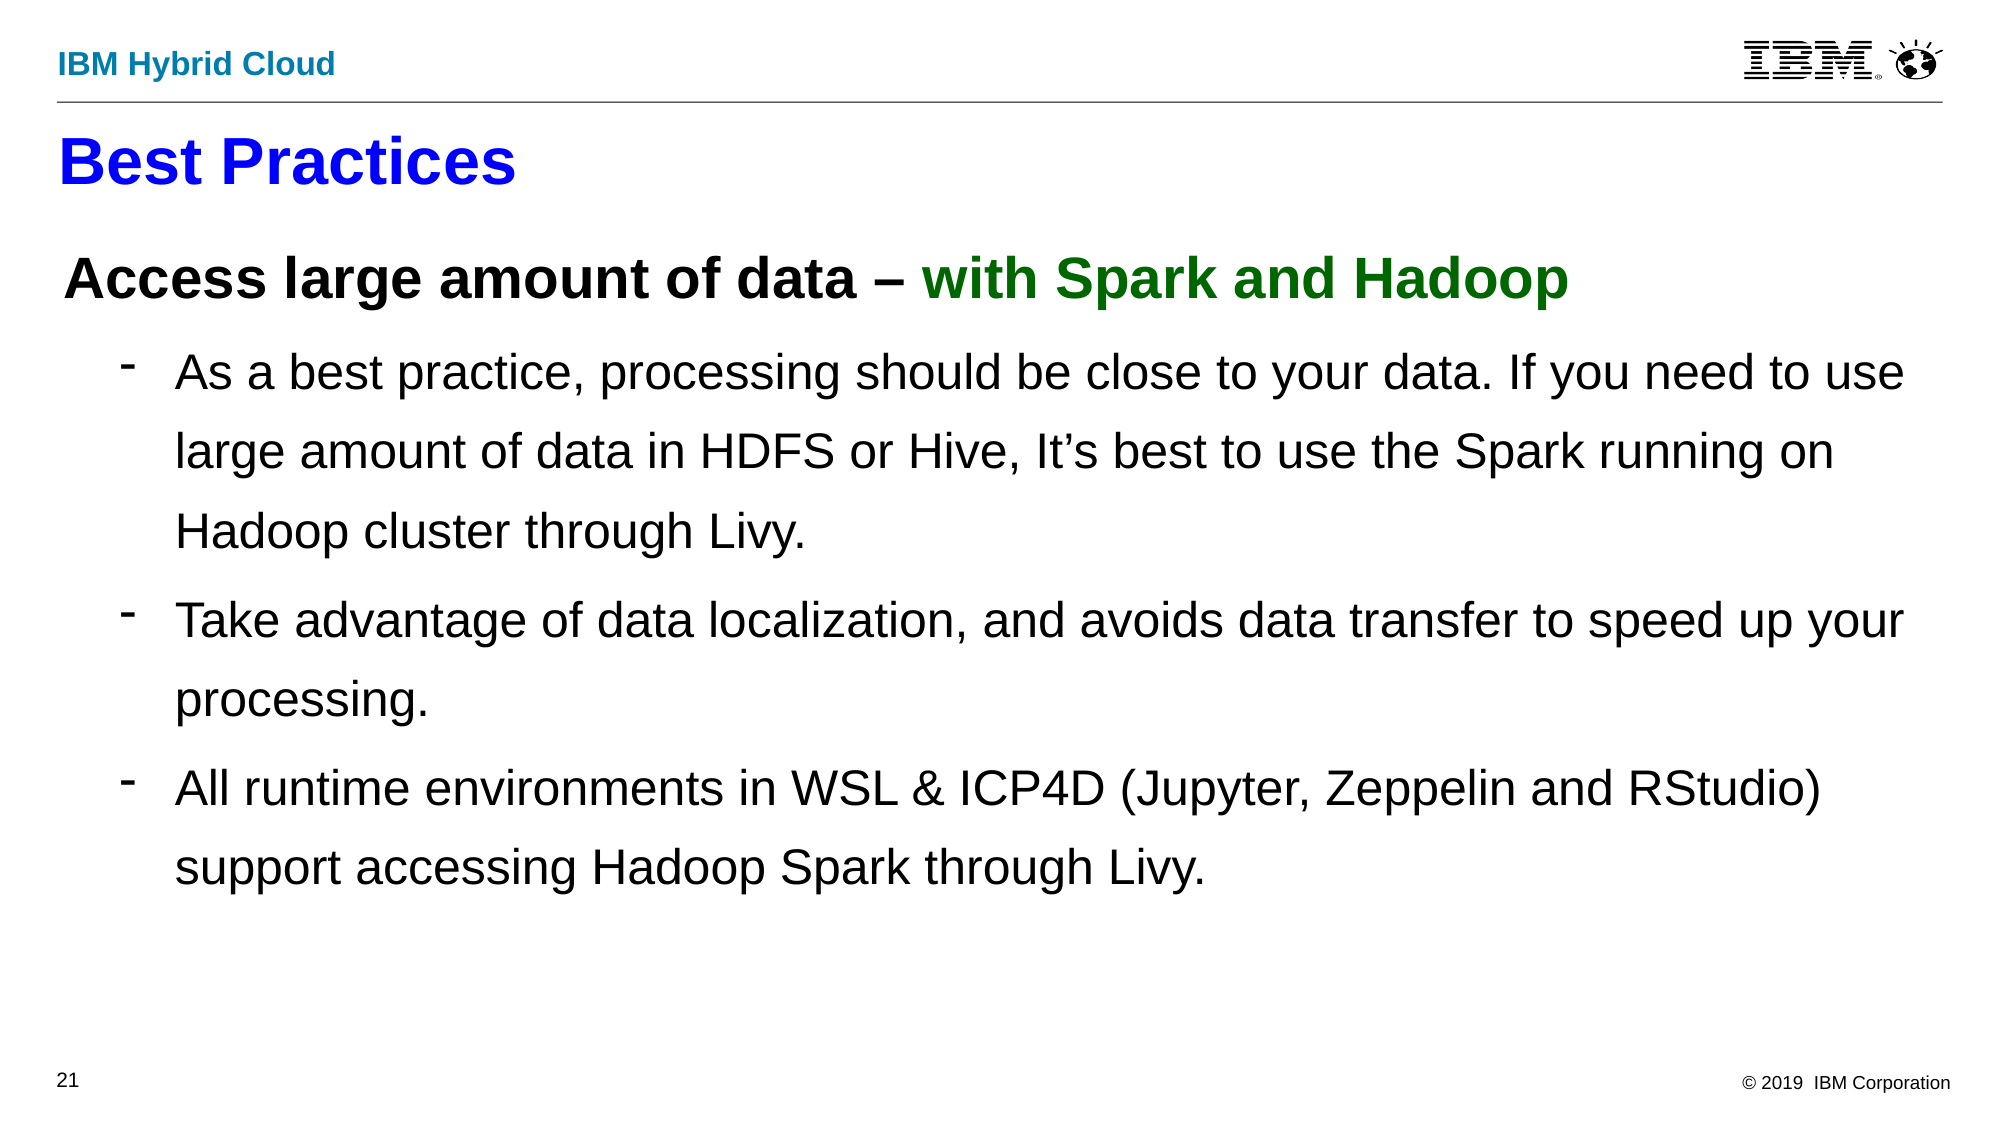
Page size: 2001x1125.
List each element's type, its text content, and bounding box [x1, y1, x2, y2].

title Best Practices [58, 110, 2000, 212]
list Access large amount of data – with Spark and Hadoop As a best practice, processing should be close to your data. If you need to use large amount of data in HDFS or Hive, It’s best to use the Spark running on Hadoop cluster through Livy. Take advantage of data localization, and avoids data transfer to speed up your processing. All runtime environments in WSL & ICP4D (Jupyter, Zeppelin and RStudio) support accessing Hadoop Spark through Livy. [63, 223, 1940, 957]
picture [1725, 25, 1958, 92]
